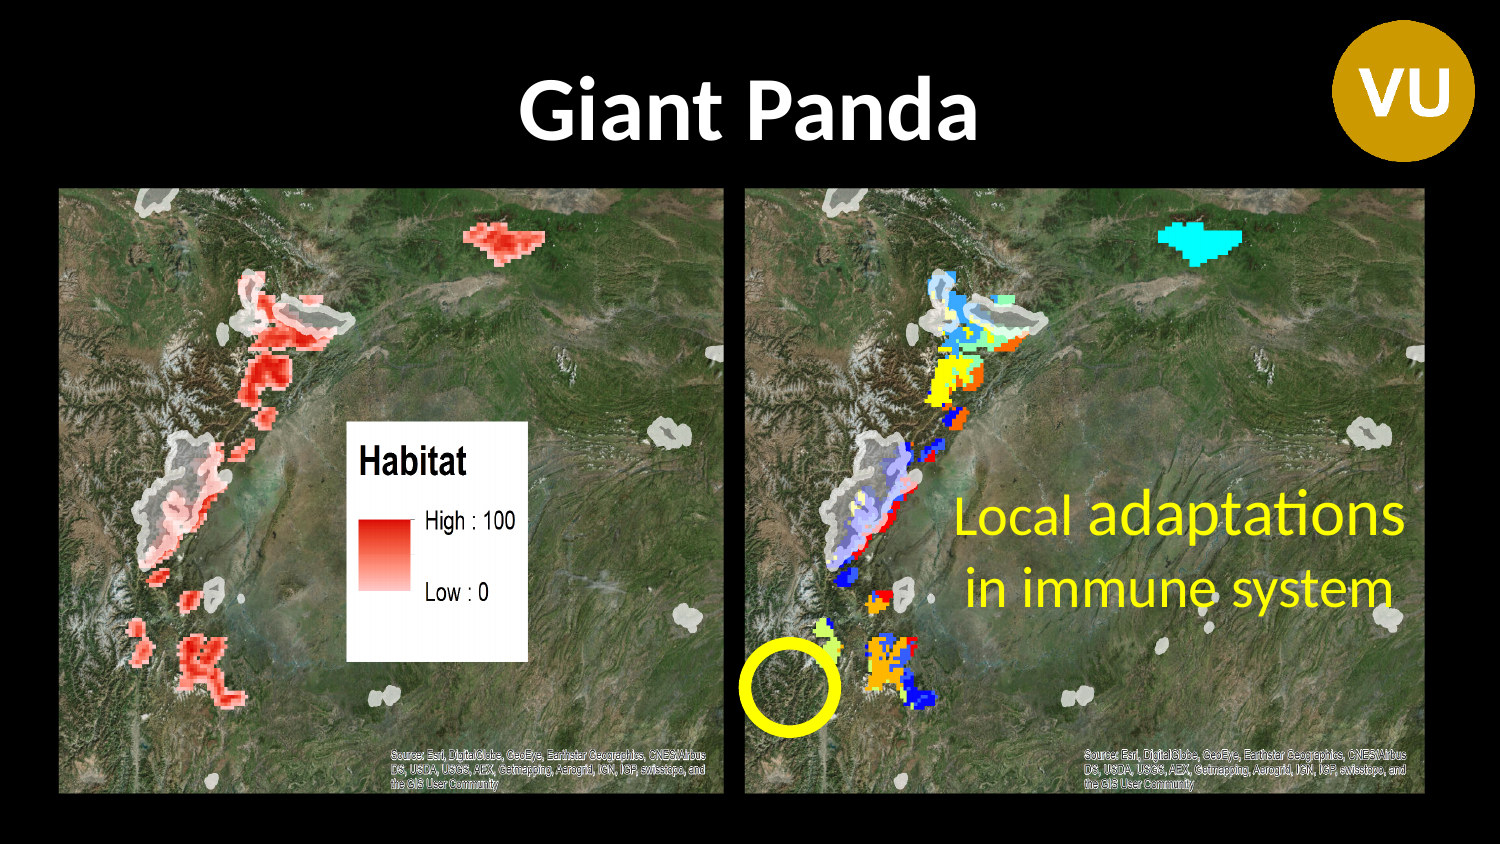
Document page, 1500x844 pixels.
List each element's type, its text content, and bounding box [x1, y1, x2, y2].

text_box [58, 187, 1426, 794]
title Giant Panda [75, 33, 1425, 175]
picture [1332, 20, 1475, 163]
